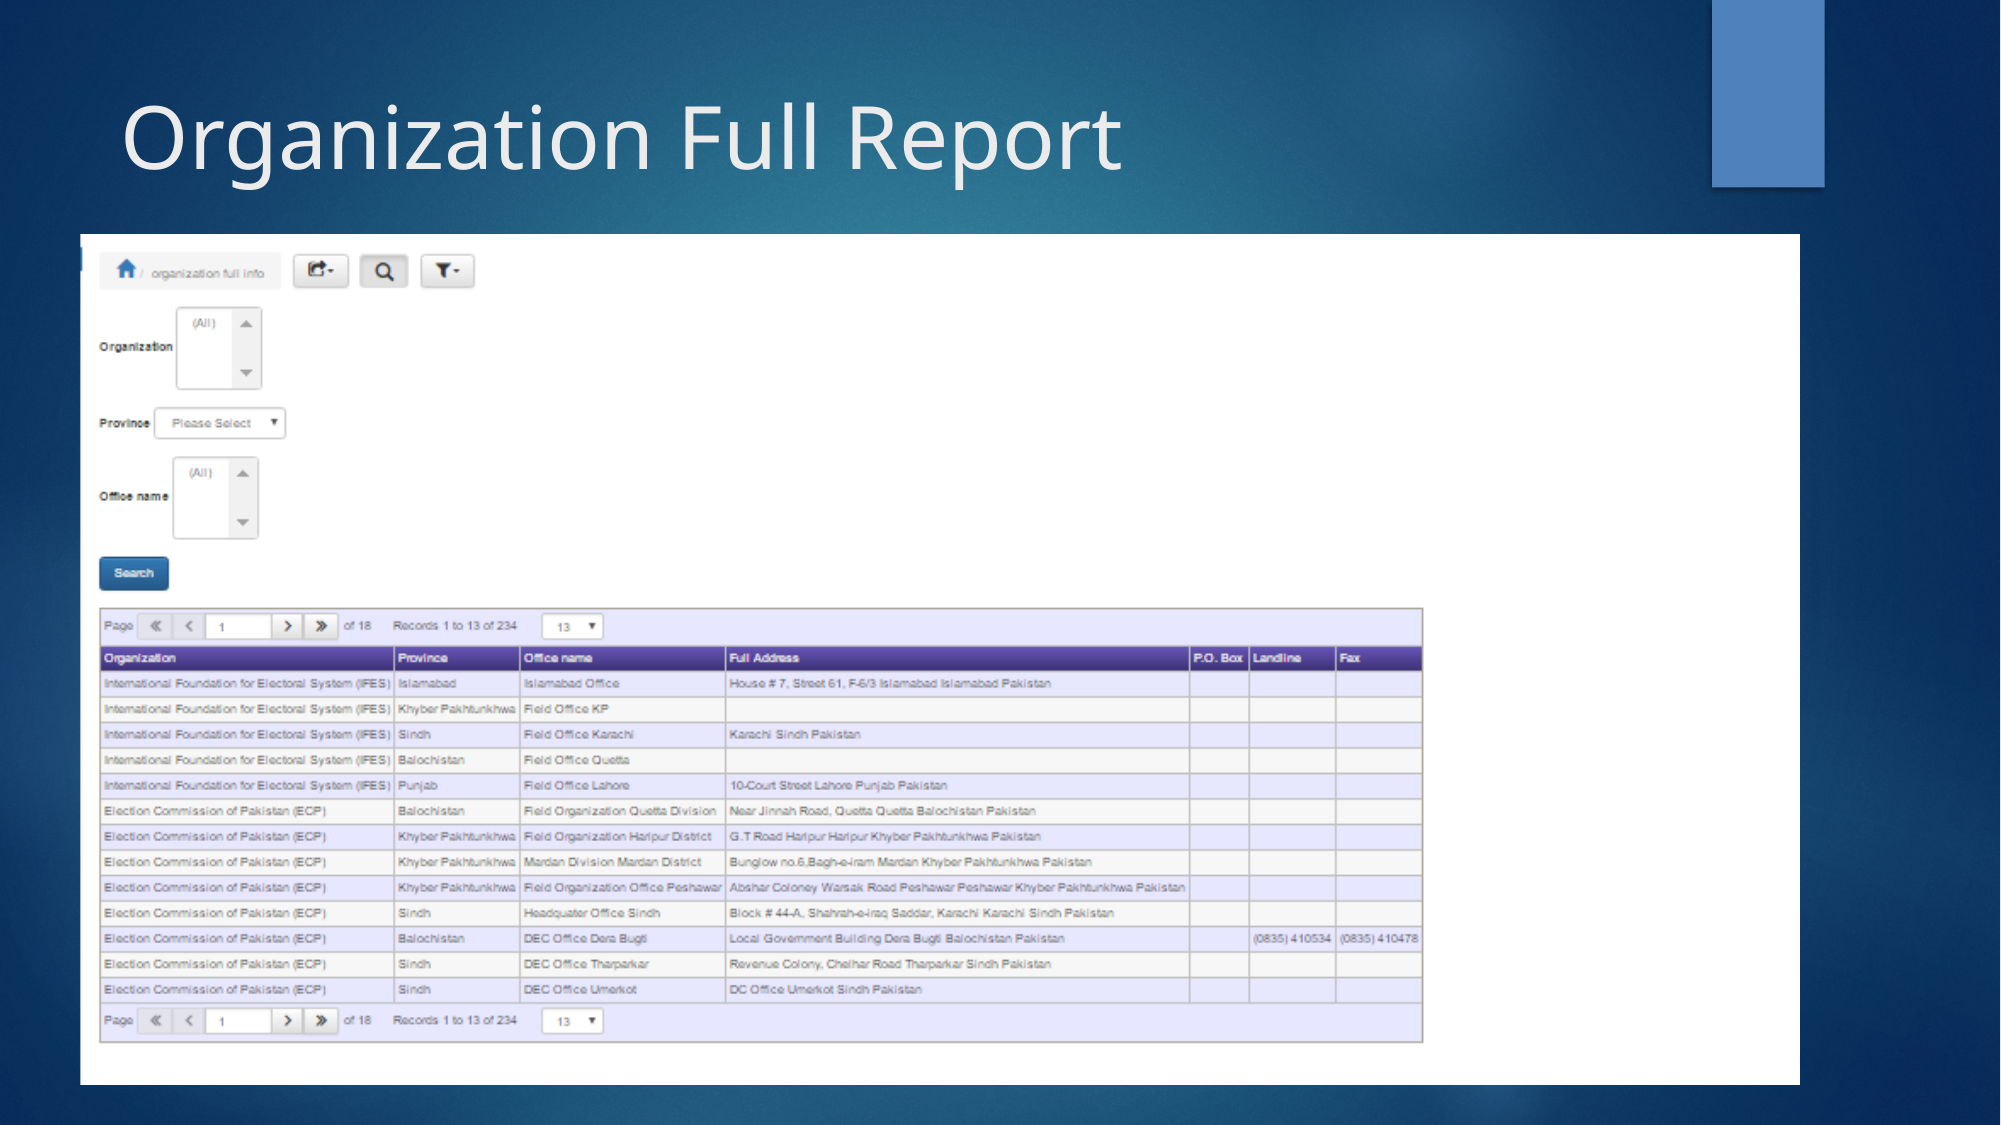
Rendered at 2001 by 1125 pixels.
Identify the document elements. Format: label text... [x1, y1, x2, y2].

picture [0, 0, 2001, 1125]
text_box Organization Full Report [106, 74, 1649, 233]
